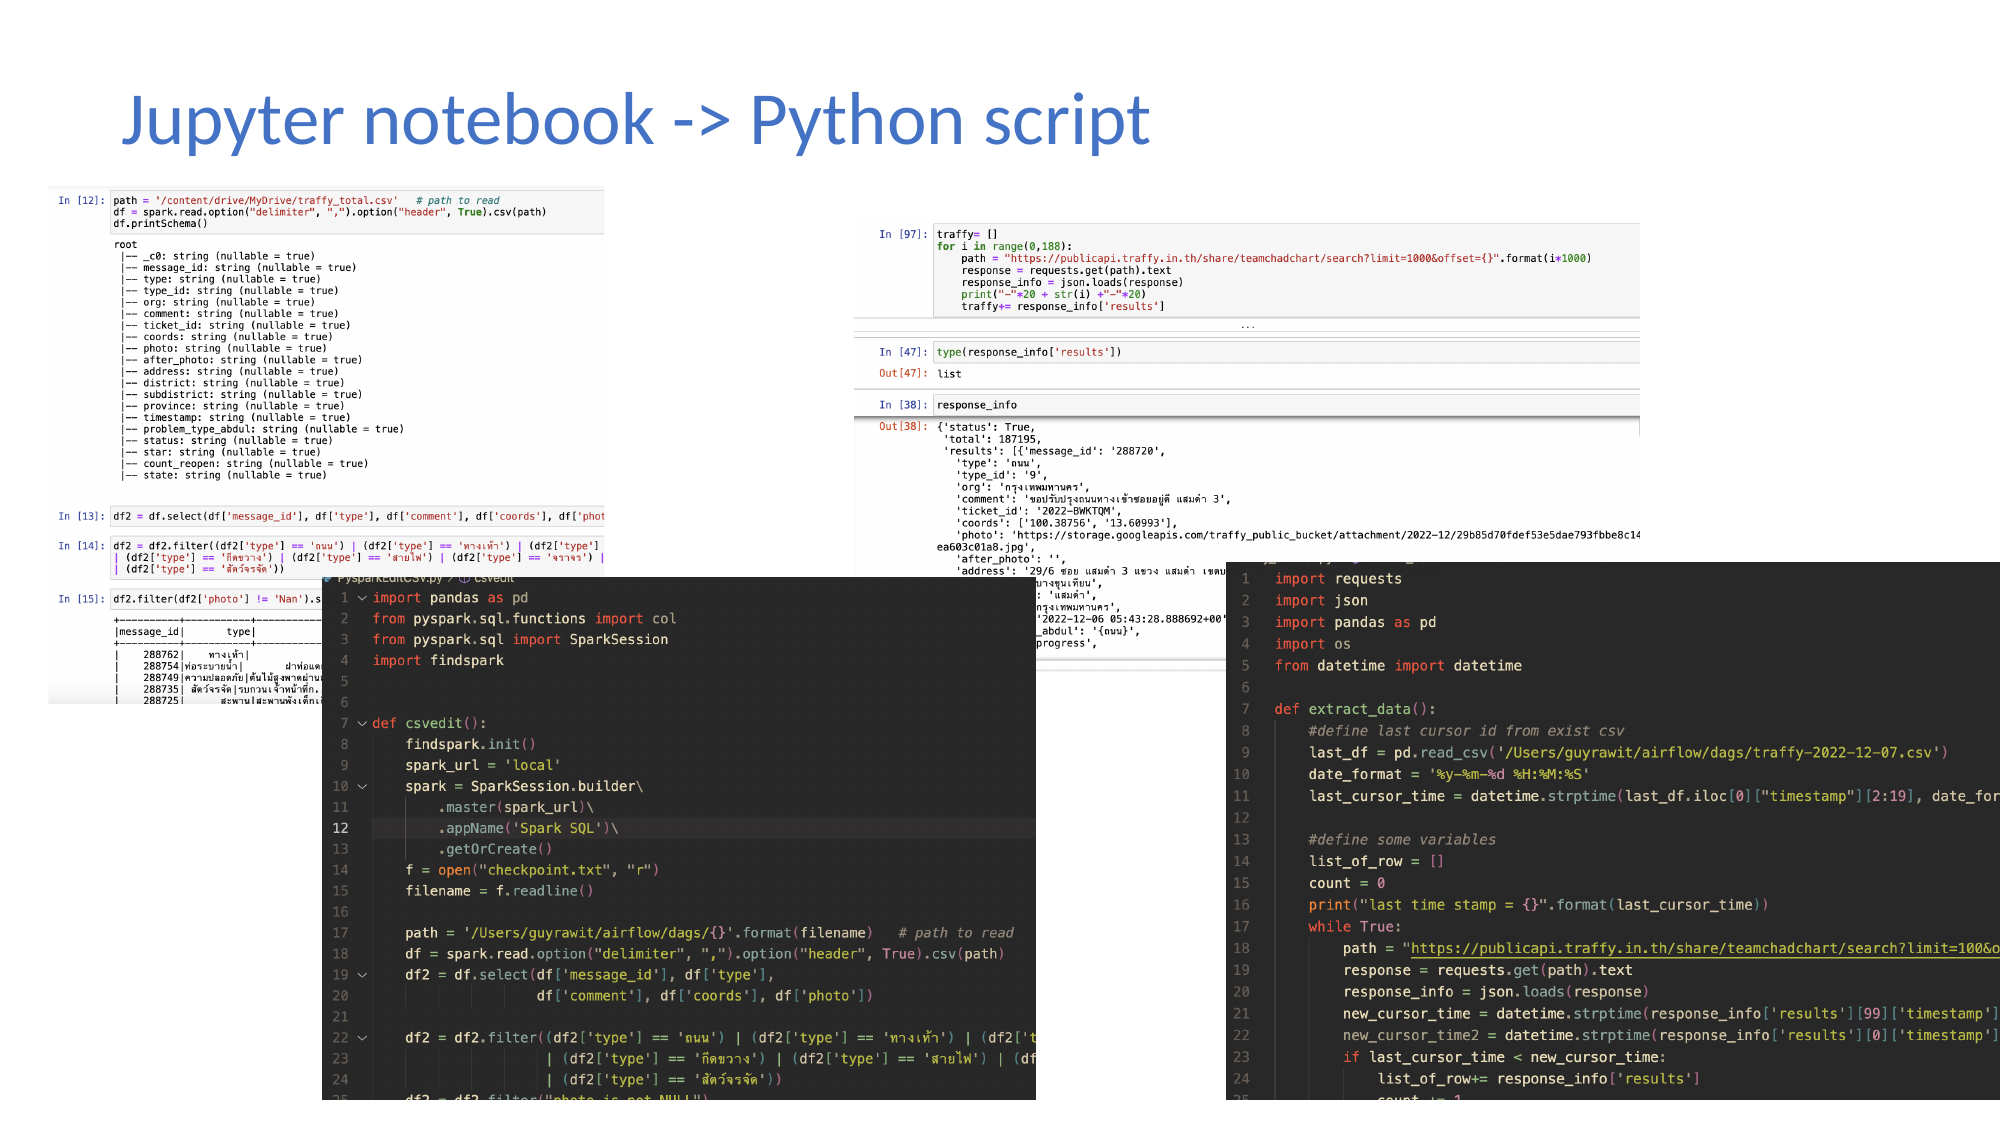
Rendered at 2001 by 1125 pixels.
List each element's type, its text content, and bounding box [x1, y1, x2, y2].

picture [48, 186, 2000, 1100]
text_box Jupyter notebook -> Python script [106, 61, 1168, 167]
